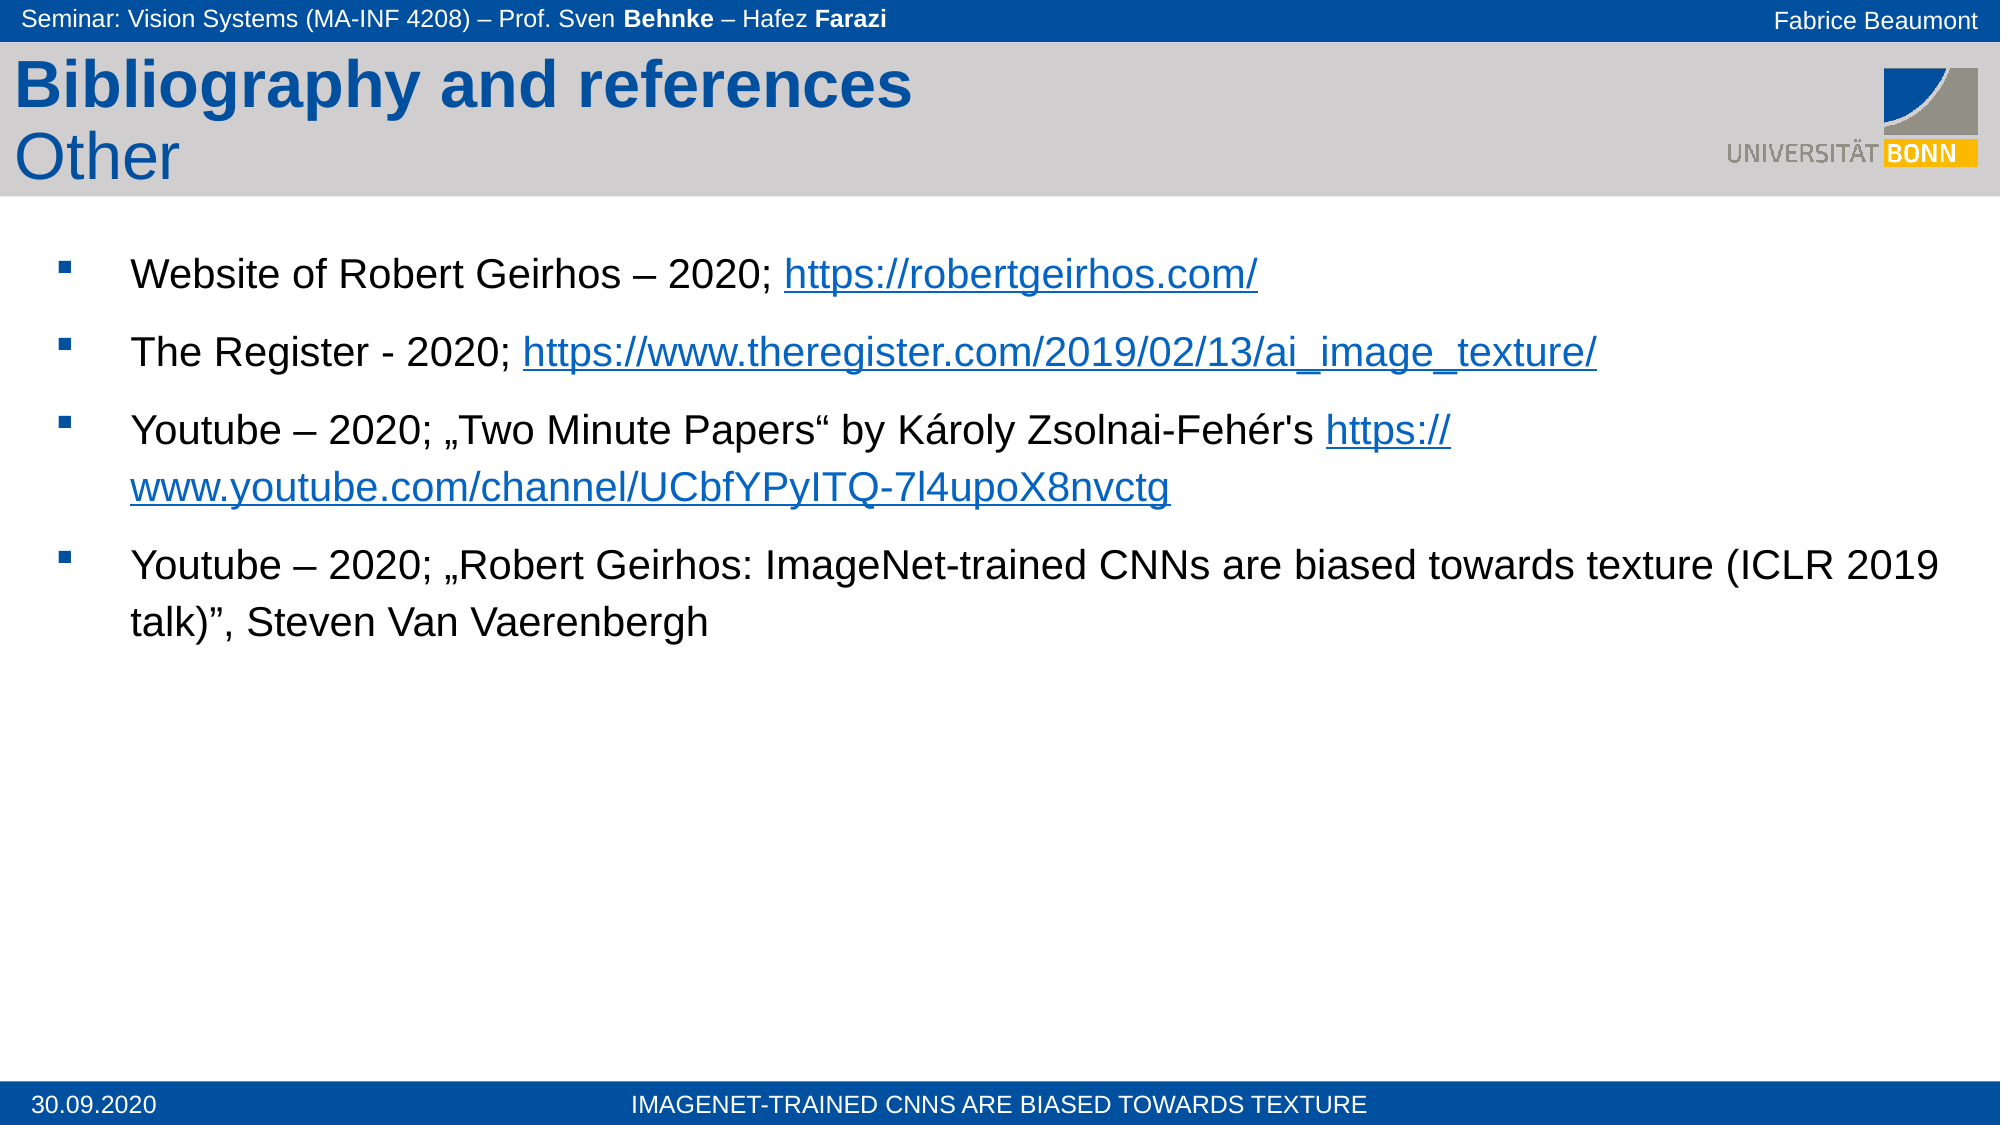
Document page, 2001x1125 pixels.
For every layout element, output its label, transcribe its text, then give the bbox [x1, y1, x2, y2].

picture [1724, 44, 1978, 187]
list Bibliography and references Other [0, 42, 1725, 122]
list Website of Robert Geirhos – 2020; https://robertgeirhos.com/ The Register - 2020; https://www.theregister.com/2019/02/13/ai_image_texture/ Youtube – 2020; „Two Minute Papers“ by Károly Zsolnai-Fehér's https://www.youtube.com/channel/UCbfYPyITQ-7l4upoX8nvctg Youtube – 2020; „Robert Geirhos: ImageNet-trained CNNs are biased towards texture (ICLR 2019 talk)”, Steven Van Vaerenbergh [40, 232, 1965, 1049]
